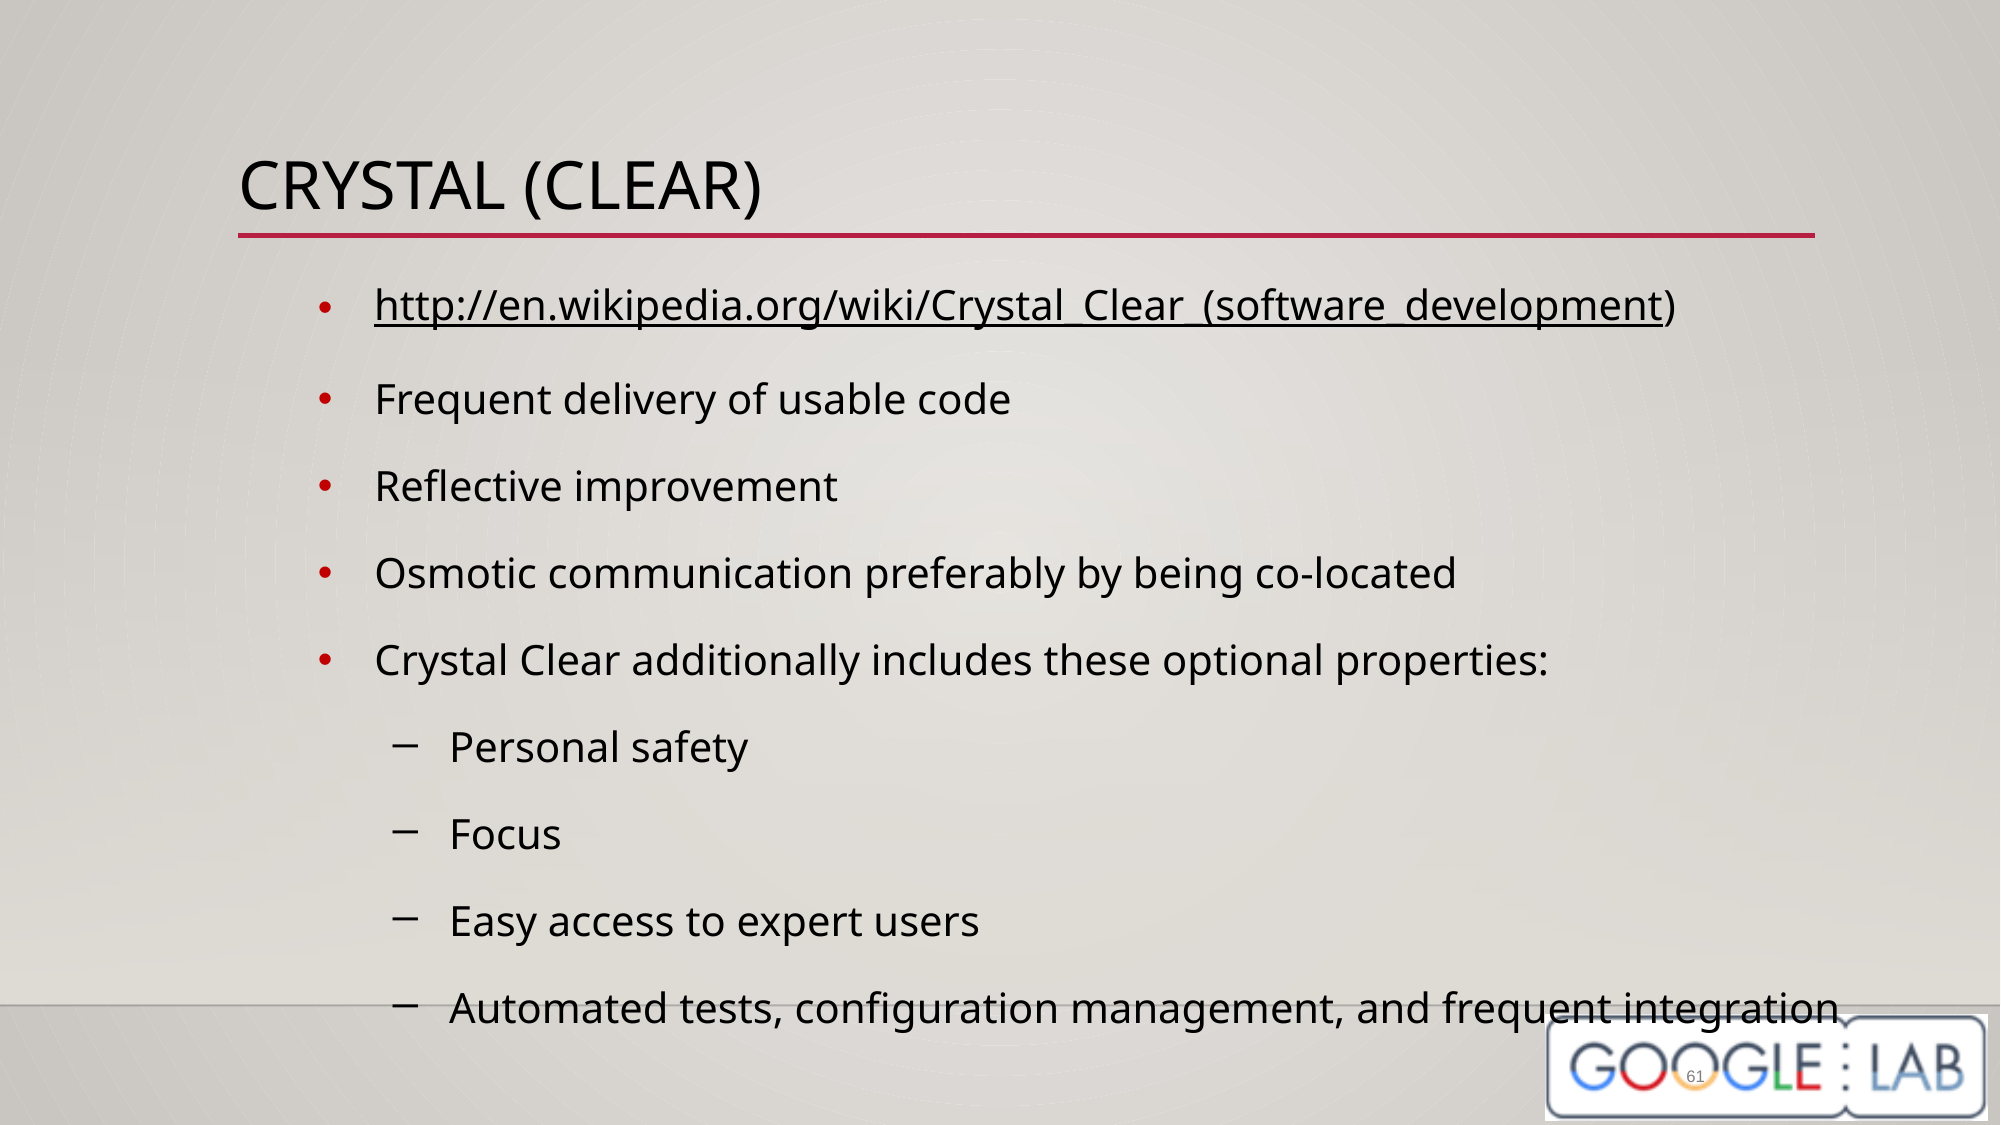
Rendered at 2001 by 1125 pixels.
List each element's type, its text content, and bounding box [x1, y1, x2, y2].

text_box http://en.wikipedia.org/wiki/Crystal_Clear_(software_development) Frequent delivery of usable code Reflective improvement Osmotic communication preferably by being co-located Crystal Clear additionally includes these optional properties: Personal safety Focus Easy access to expert users Automated tests, configuration management, and frequent integration [315, 248, 1884, 1032]
text_box 61 [1680, 1064, 1714, 1086]
picture [1545, 1014, 1988, 1121]
title CRYSTAL (CLEAR) [236, 141, 1517, 332]
